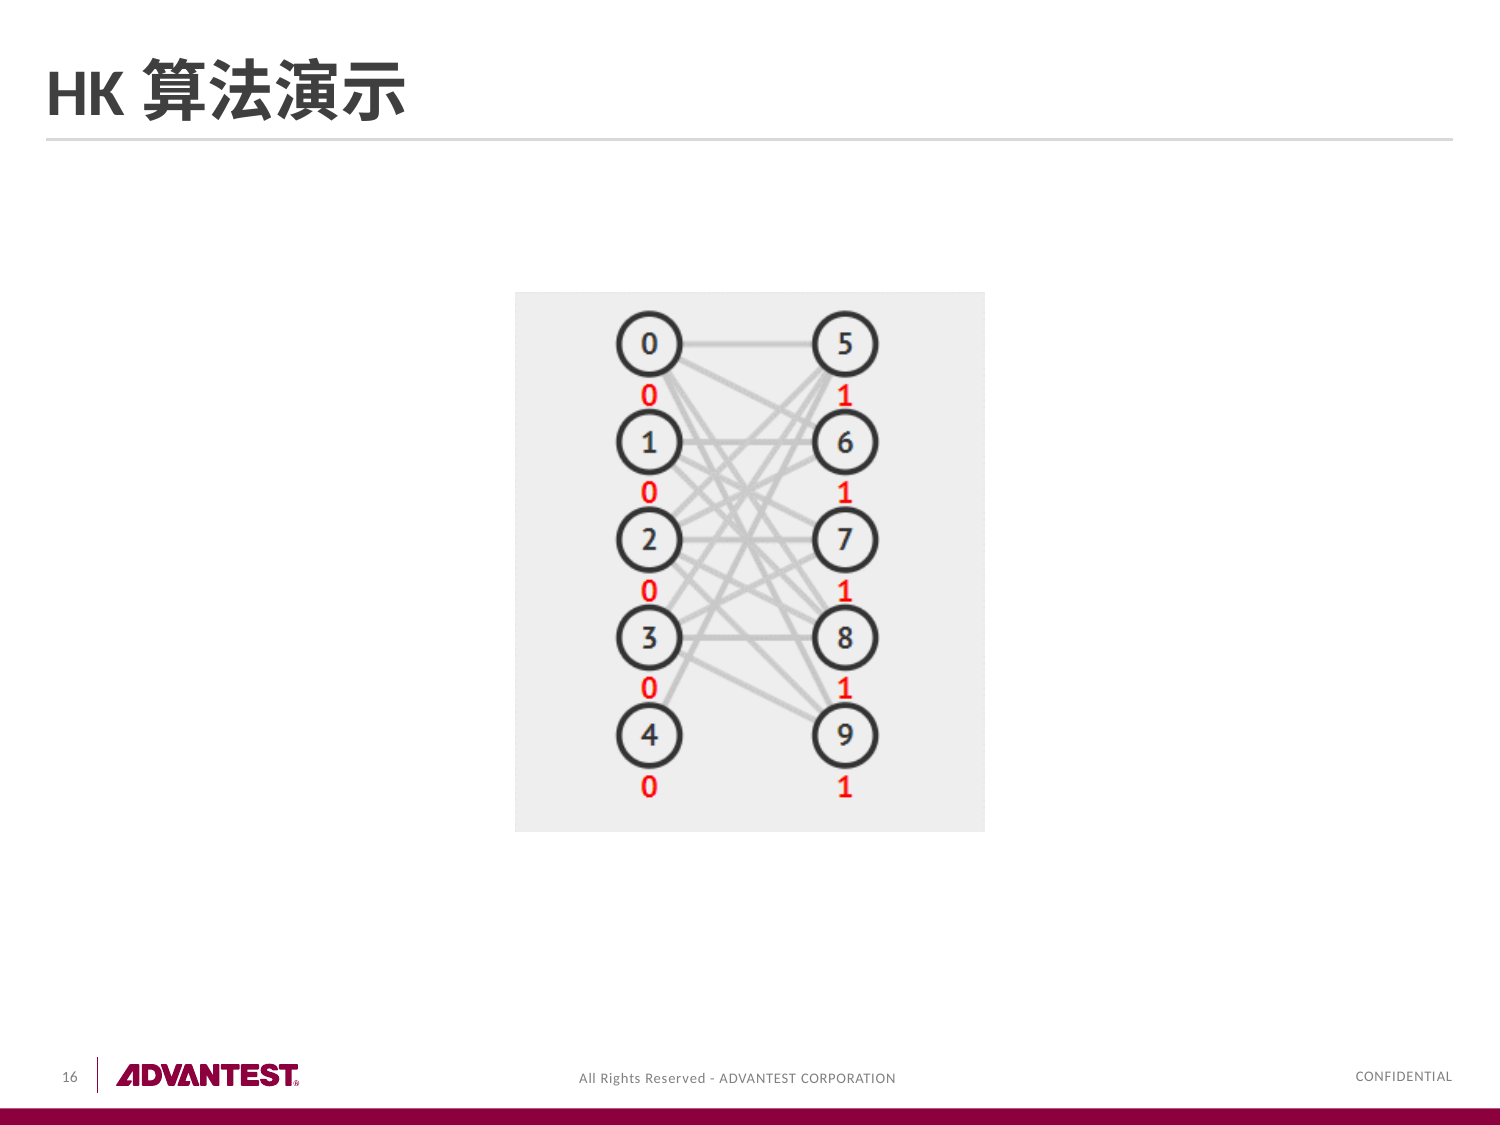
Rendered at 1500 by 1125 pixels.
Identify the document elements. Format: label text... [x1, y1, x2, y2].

title HK算法演示 [46, 23, 1454, 129]
picture [515, 292, 985, 832]
